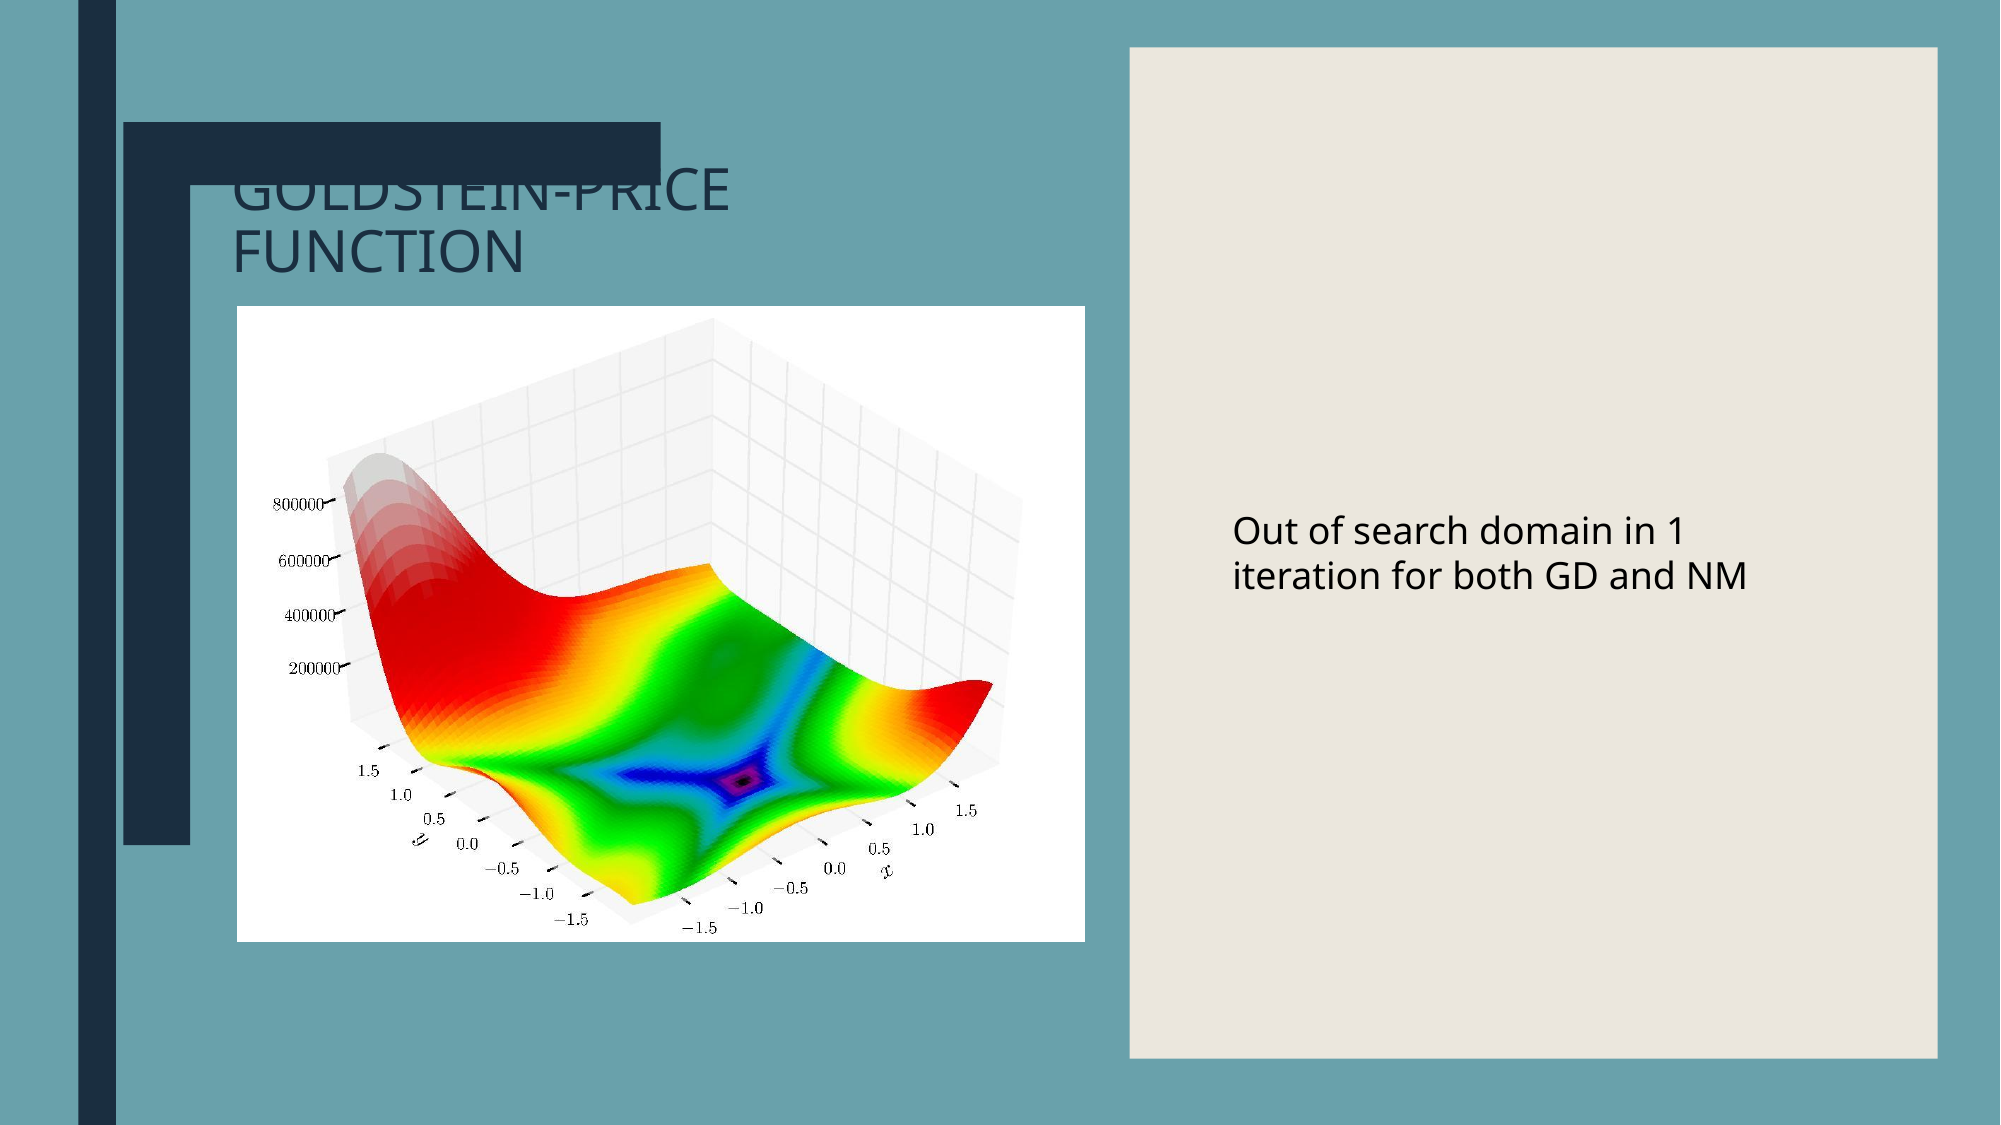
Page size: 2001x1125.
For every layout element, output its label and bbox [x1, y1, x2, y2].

picture [237, 306, 1085, 942]
text_box [1127, 45, 1941, 1061]
text_box [123, 122, 1875, 1000]
